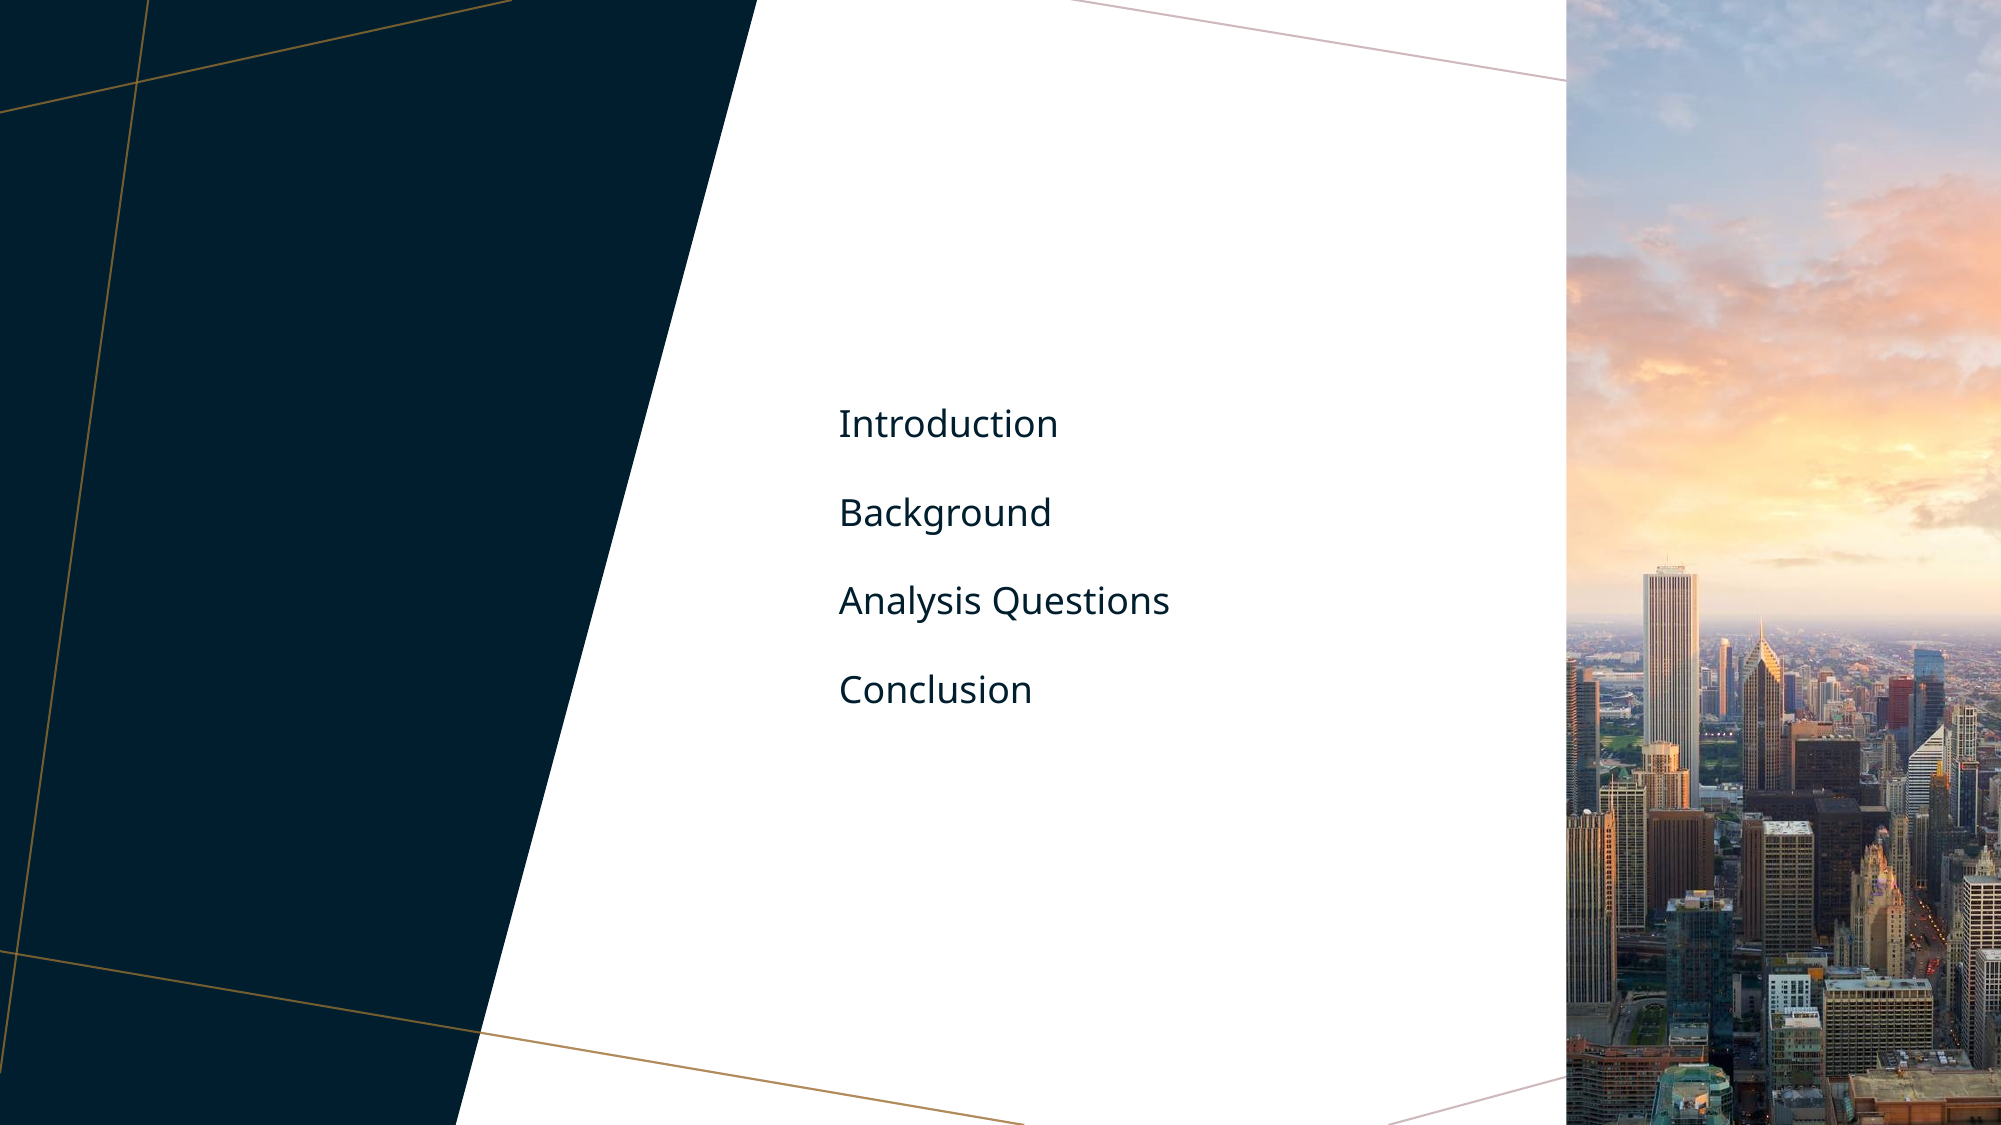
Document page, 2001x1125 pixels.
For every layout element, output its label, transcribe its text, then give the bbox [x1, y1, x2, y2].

picture [1566, 0, 2001, 1125]
list Introduction Background Analysis Questions Conclusion [824, 83, 1535, 1005]
title AGENDA [137, 83, 663, 1005]
